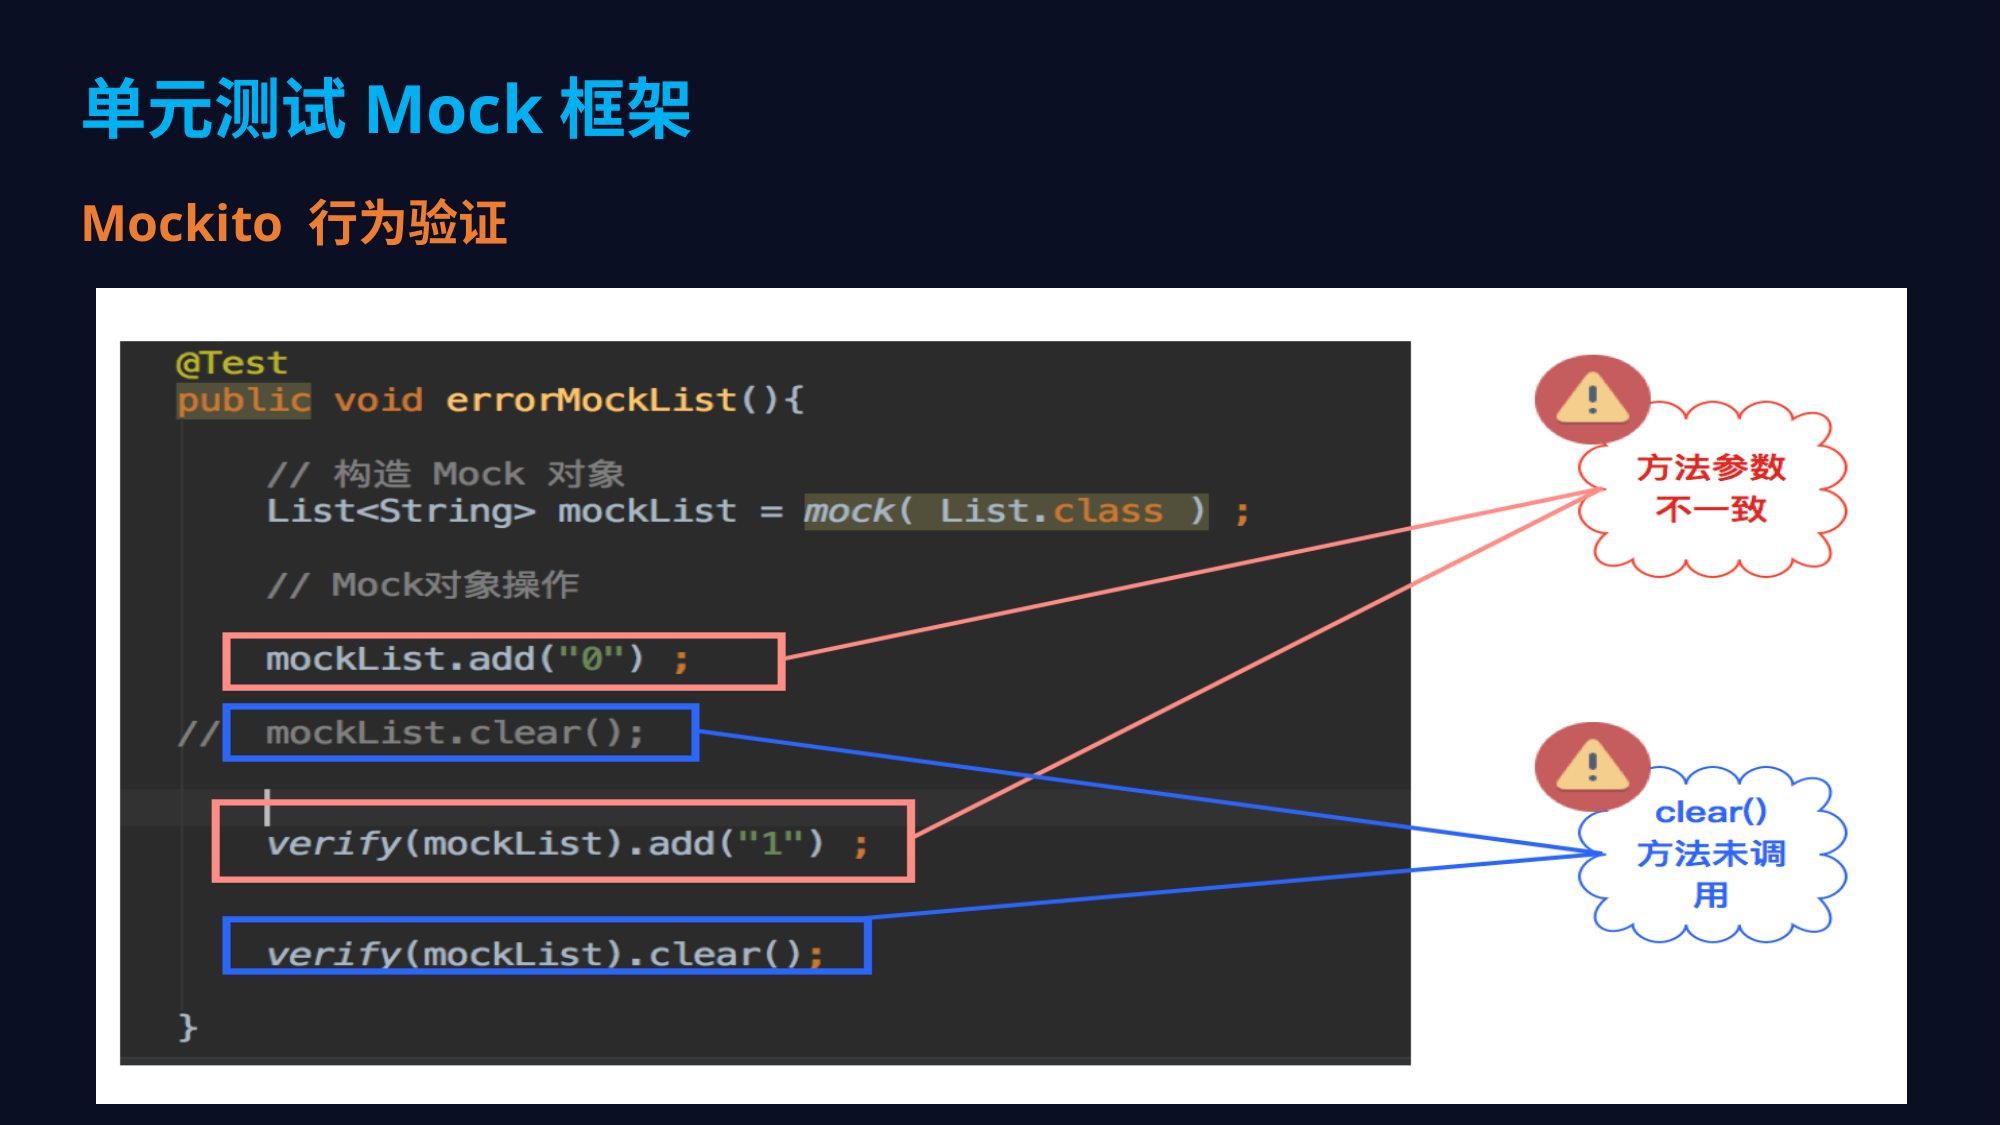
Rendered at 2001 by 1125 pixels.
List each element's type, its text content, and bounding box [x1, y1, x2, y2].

text_box 单元测试Mock框架 [66, 59, 824, 155]
text_box Mockito 行为验证 [66, 184, 898, 259]
picture [96, 288, 1907, 1104]
